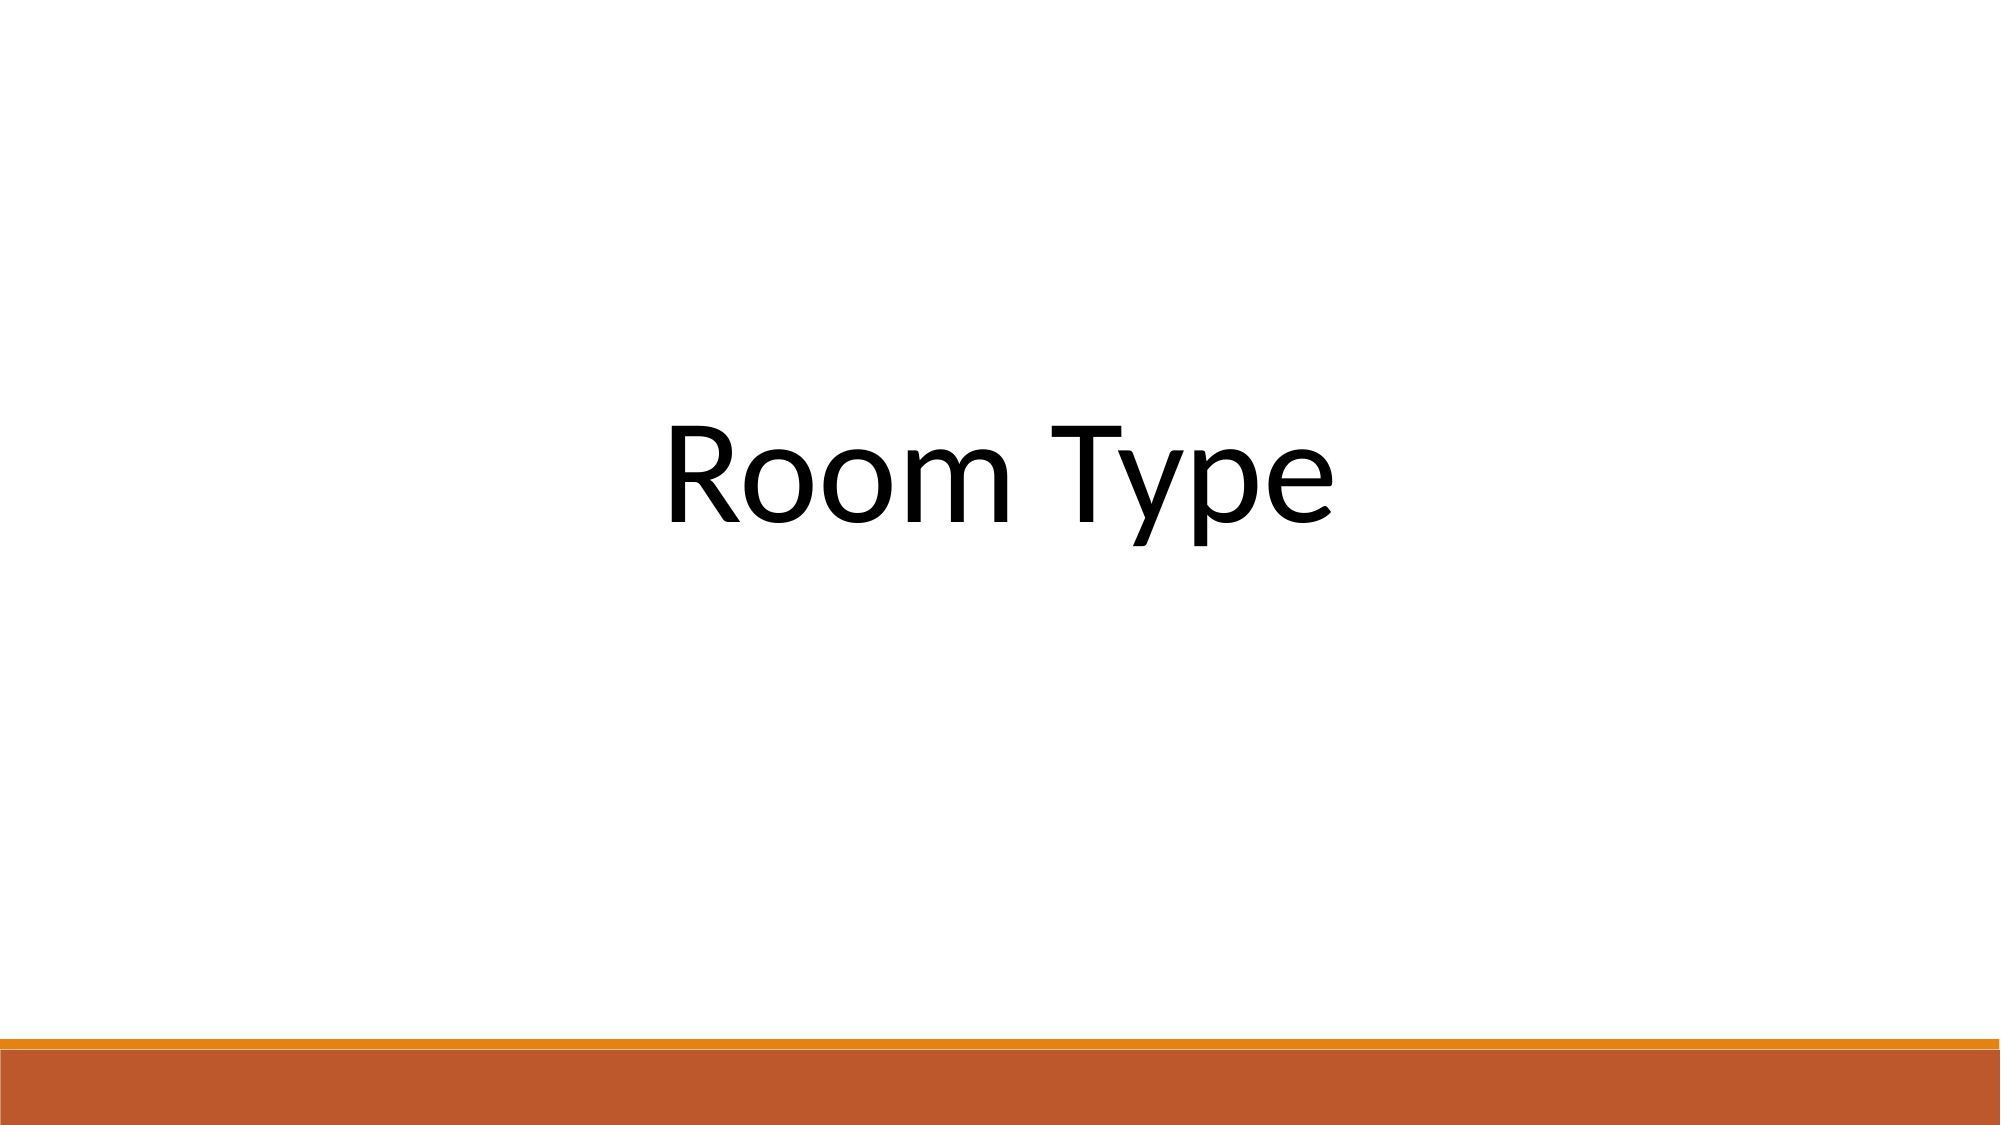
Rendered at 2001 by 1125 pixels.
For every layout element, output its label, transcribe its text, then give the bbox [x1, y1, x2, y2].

text_box Room Type [646, 365, 1354, 561]
